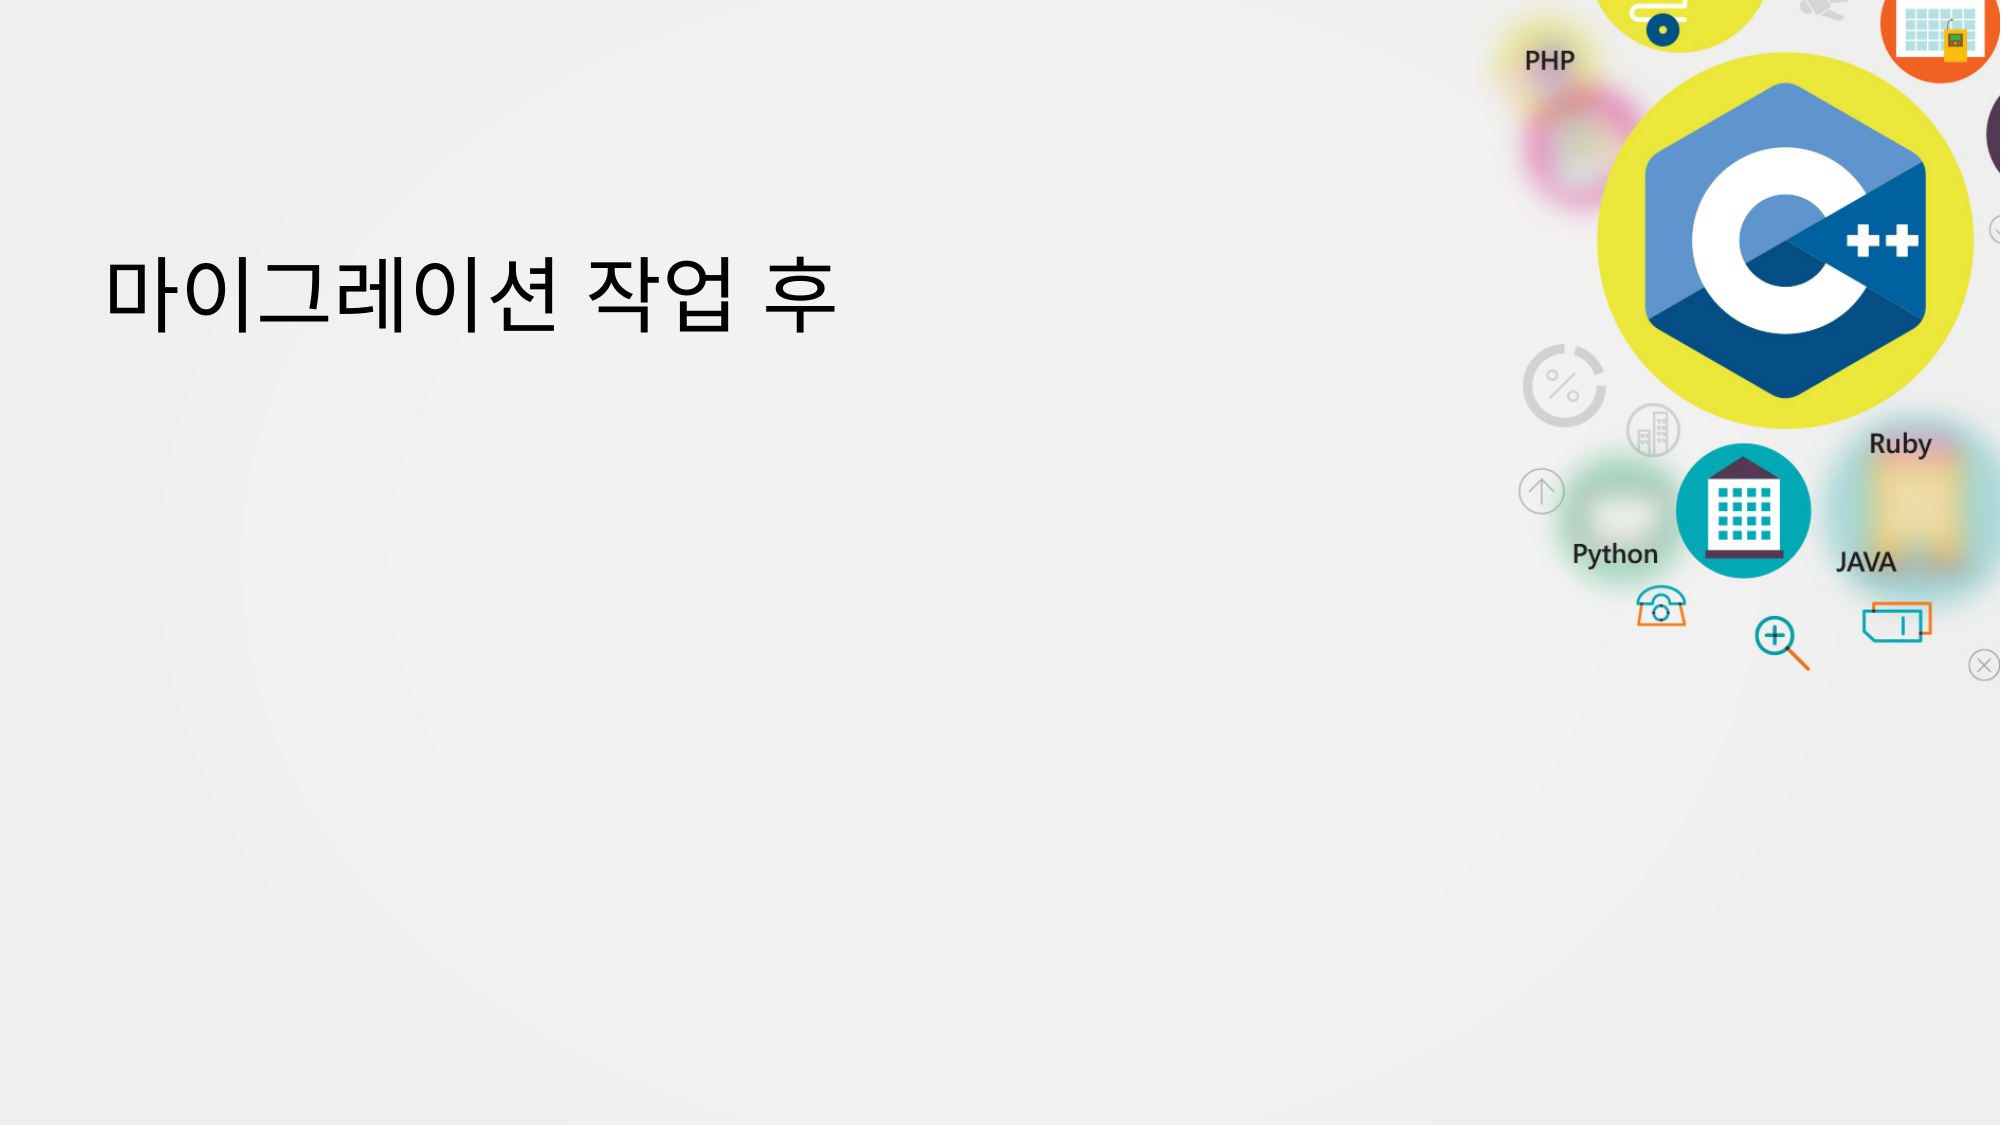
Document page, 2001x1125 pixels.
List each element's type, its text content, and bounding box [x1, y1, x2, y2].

picture [0, 0, 2000, 1125]
title 마이그레이션 작업 후 [88, 191, 1457, 409]
